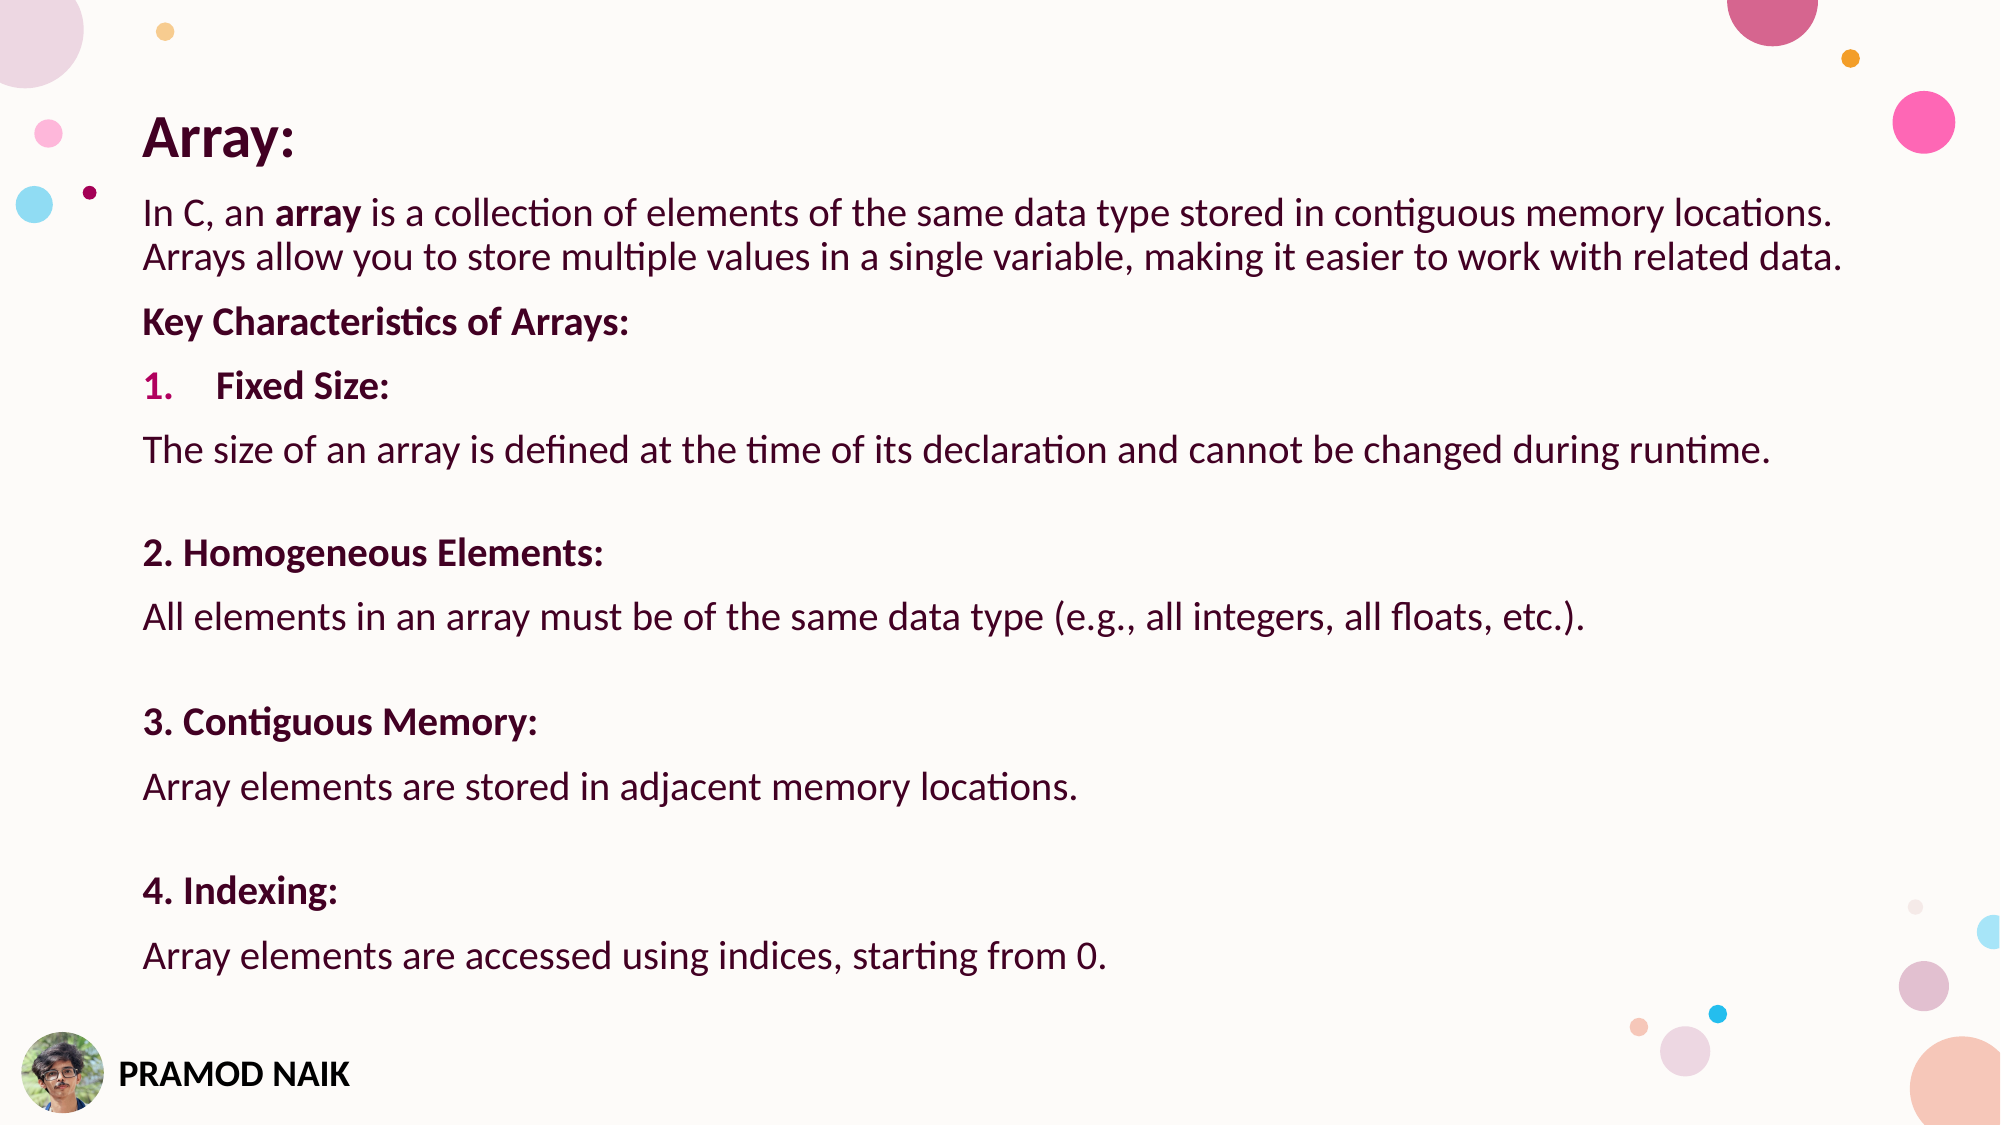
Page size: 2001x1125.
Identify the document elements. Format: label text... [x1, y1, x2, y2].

picture [21, 1031, 104, 1114]
list Array: In C, an array is a collection of elements of the same data type stored in contiguous memory locations. Arrays allow you to store multiple values in a single variable, making it easier to work with related data. Key Characteristics of Arrays: Fixed Size: The size of an array is defined at the time of its declaration and cannot be changed during runtime. 2. Homogeneous Elements: All elements in an array must be of the same data type (e.g., all integers, all floats, etc.). 3. Contiguous Memory: Array elements are stored in adjacent memory locations. 4. Indexing: Array elements are accessed using indices, starting from 0. [127, 97, 1877, 1014]
